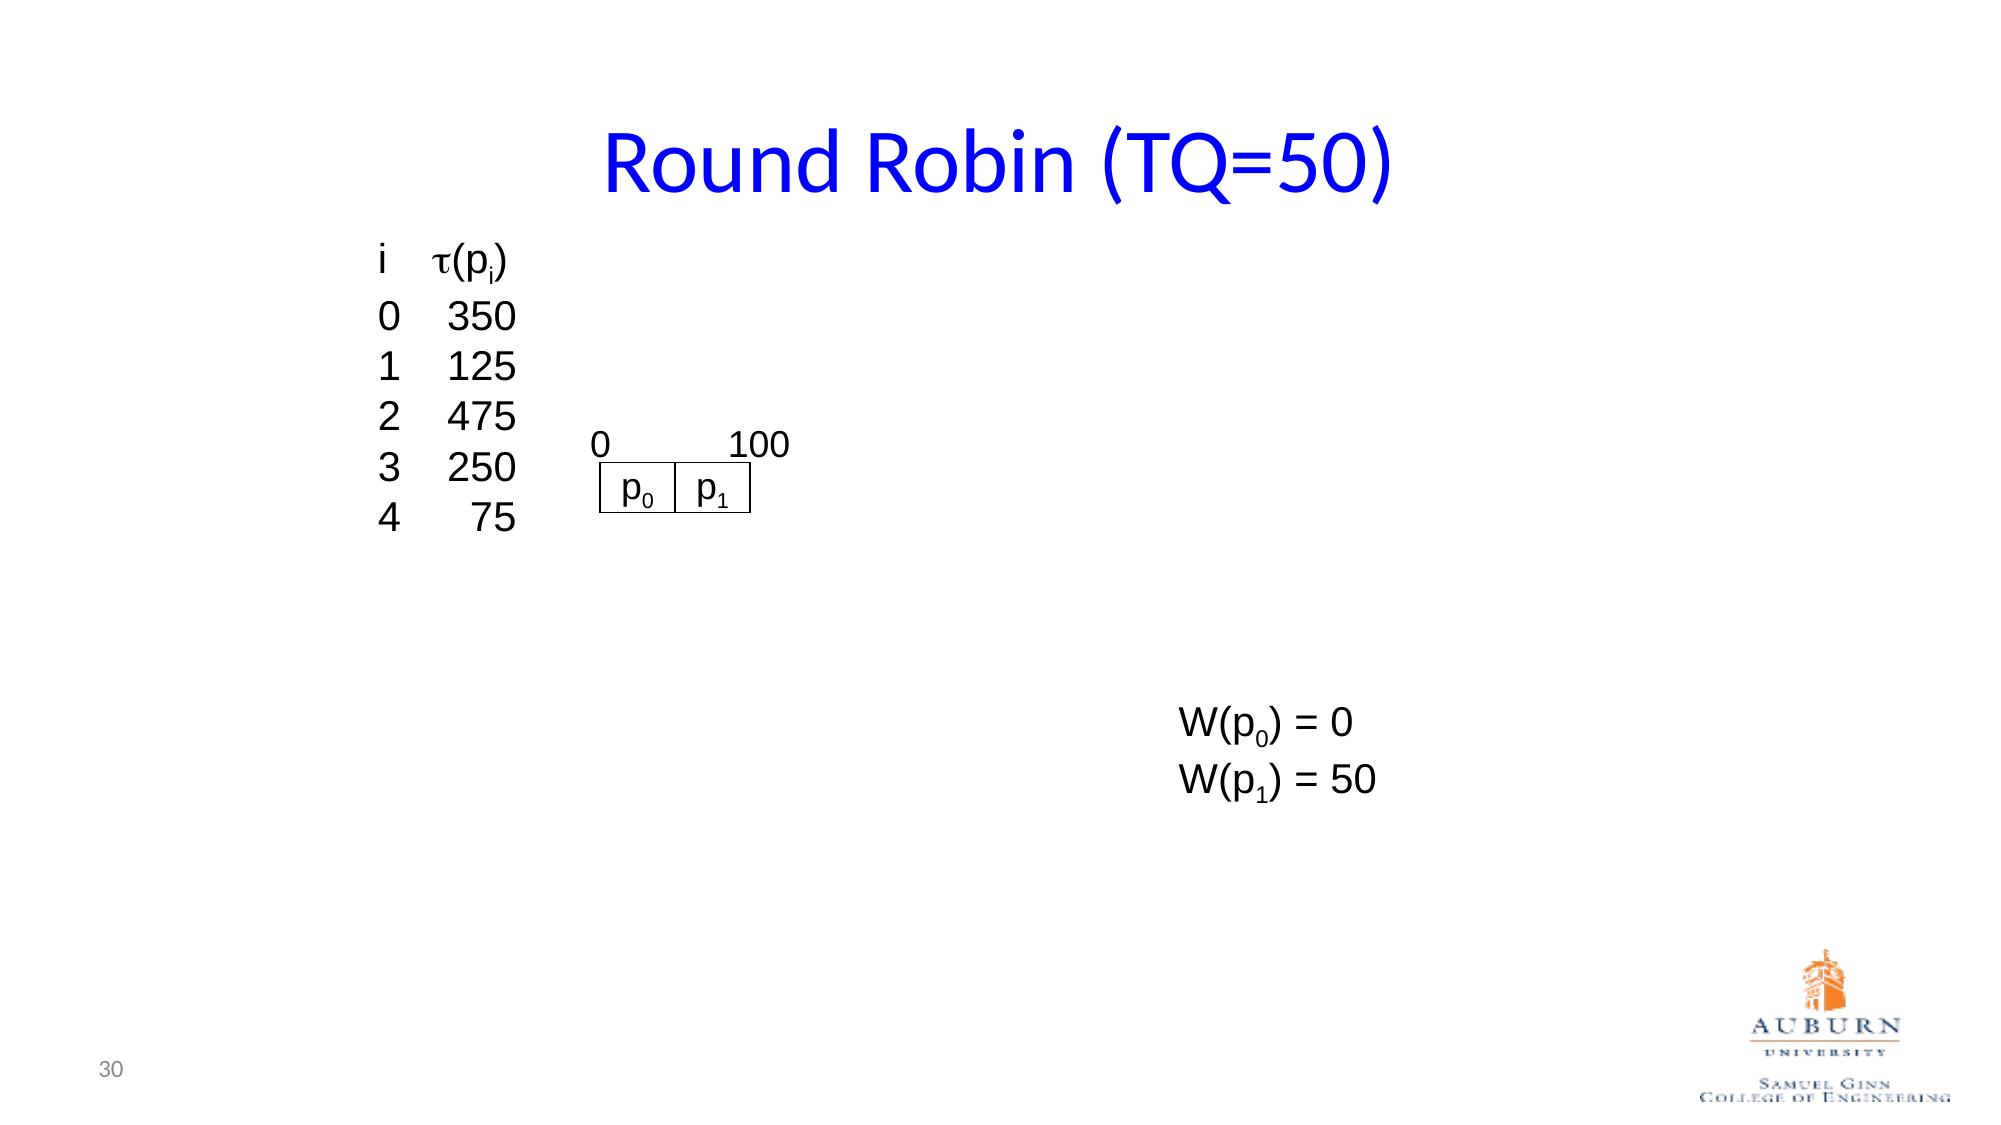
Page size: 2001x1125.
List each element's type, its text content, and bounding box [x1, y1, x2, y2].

picture [1700, 949, 1950, 1102]
slide_number 30 [83, 1037, 300, 1098]
text_box Round Robin (TQ=50) [362, 99, 1638, 213]
text_box p0 [599, 462, 674, 513]
text_box W(p0) = 0 W(p1) = 50 [1163, 687, 1392, 816]
text_box 100 [713, 412, 806, 473]
text_box p1 [674, 462, 750, 513]
text_box 0 [575, 412, 626, 473]
text_box i t(pi) 0 350 1 125 2 475 3 250 4 75 [363, 224, 532, 547]
